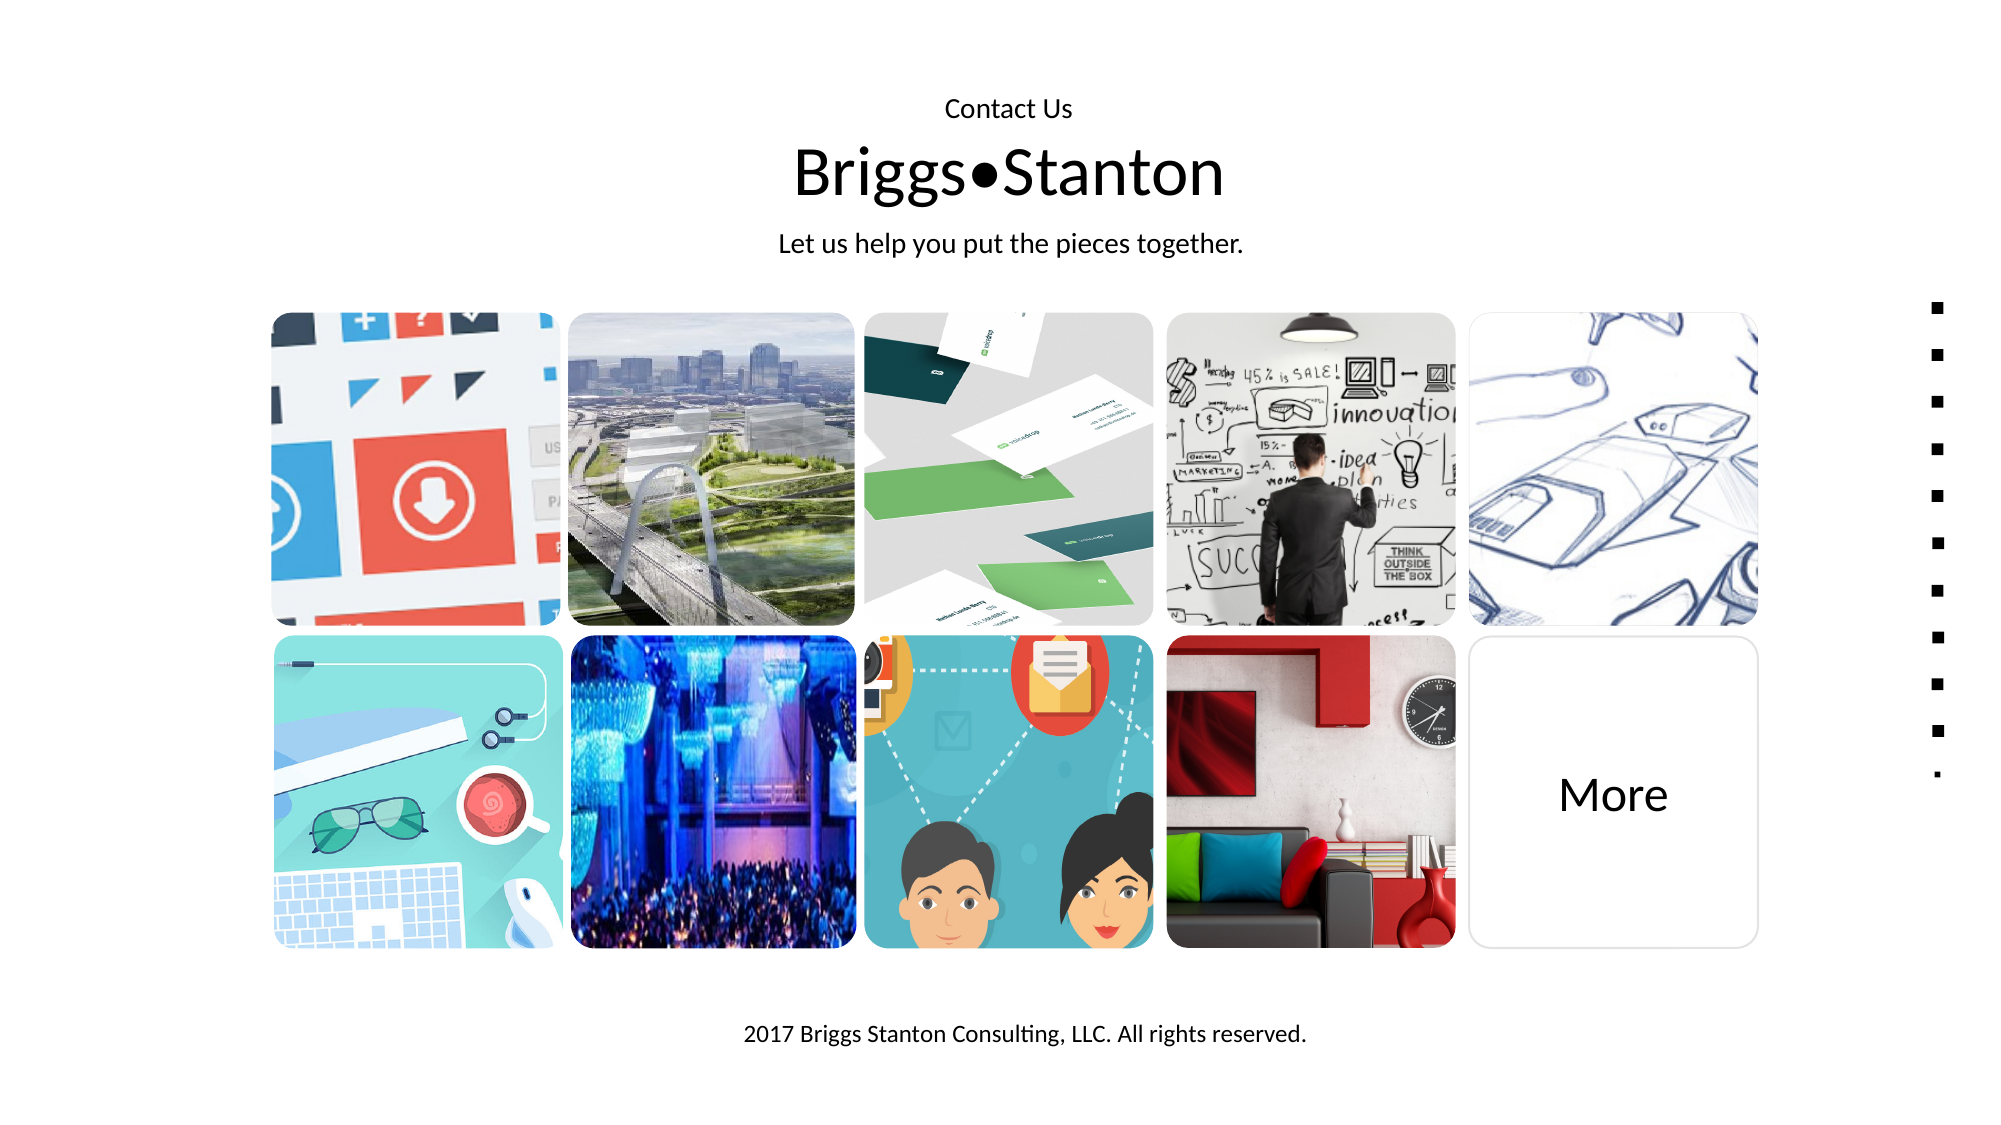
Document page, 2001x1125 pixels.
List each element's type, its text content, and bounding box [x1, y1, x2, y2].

picture [271, 312, 561, 626]
text_box [1931, 677, 1944, 691]
text_box [1468, 635, 1760, 950]
picture [568, 312, 855, 626]
text_box Contact Us [844, 82, 1174, 132]
text_box [1934, 771, 1941, 778]
picture [1166, 312, 1456, 626]
text_box [1931, 395, 1944, 409]
text_box [1931, 631, 1945, 644]
text_box [1931, 724, 1945, 738]
text_box [1931, 442, 1944, 456]
picture [1469, 312, 1758, 626]
picture [864, 312, 1154, 626]
picture [1166, 635, 1456, 948]
text_box [1931, 301, 1944, 315]
text_box [1931, 584, 1944, 598]
text_box 2017 Briggs Stanton Consulting, LLC. All rights reserved. [713, 1010, 1345, 1056]
picture [864, 635, 1154, 949]
text_box [1931, 489, 1944, 503]
text_box Let us help you put the pieces together. [763, 216, 1302, 312]
text_box More [1469, 753, 1758, 829]
picture [578, 839, 584, 847]
picture [274, 635, 564, 949]
text_box Briggs•Stanton [778, 117, 1265, 216]
text_box [1931, 348, 1944, 362]
picture [571, 635, 857, 949]
text_box [1931, 536, 1945, 550]
